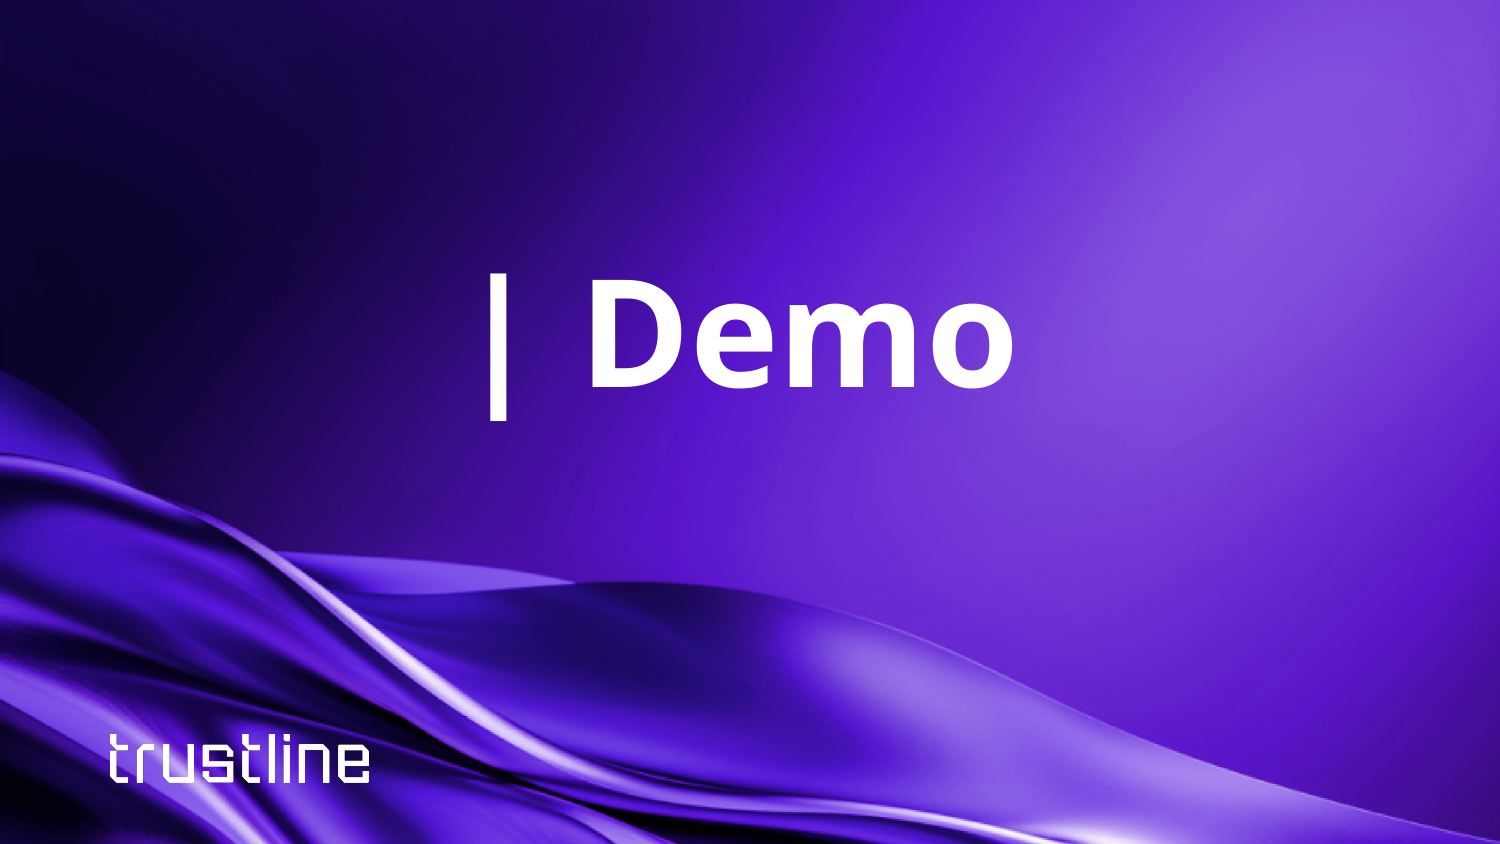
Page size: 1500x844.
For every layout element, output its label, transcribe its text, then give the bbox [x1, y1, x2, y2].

title | Demo [442, 222, 1500, 317]
picture [0, 0, 1500, 844]
